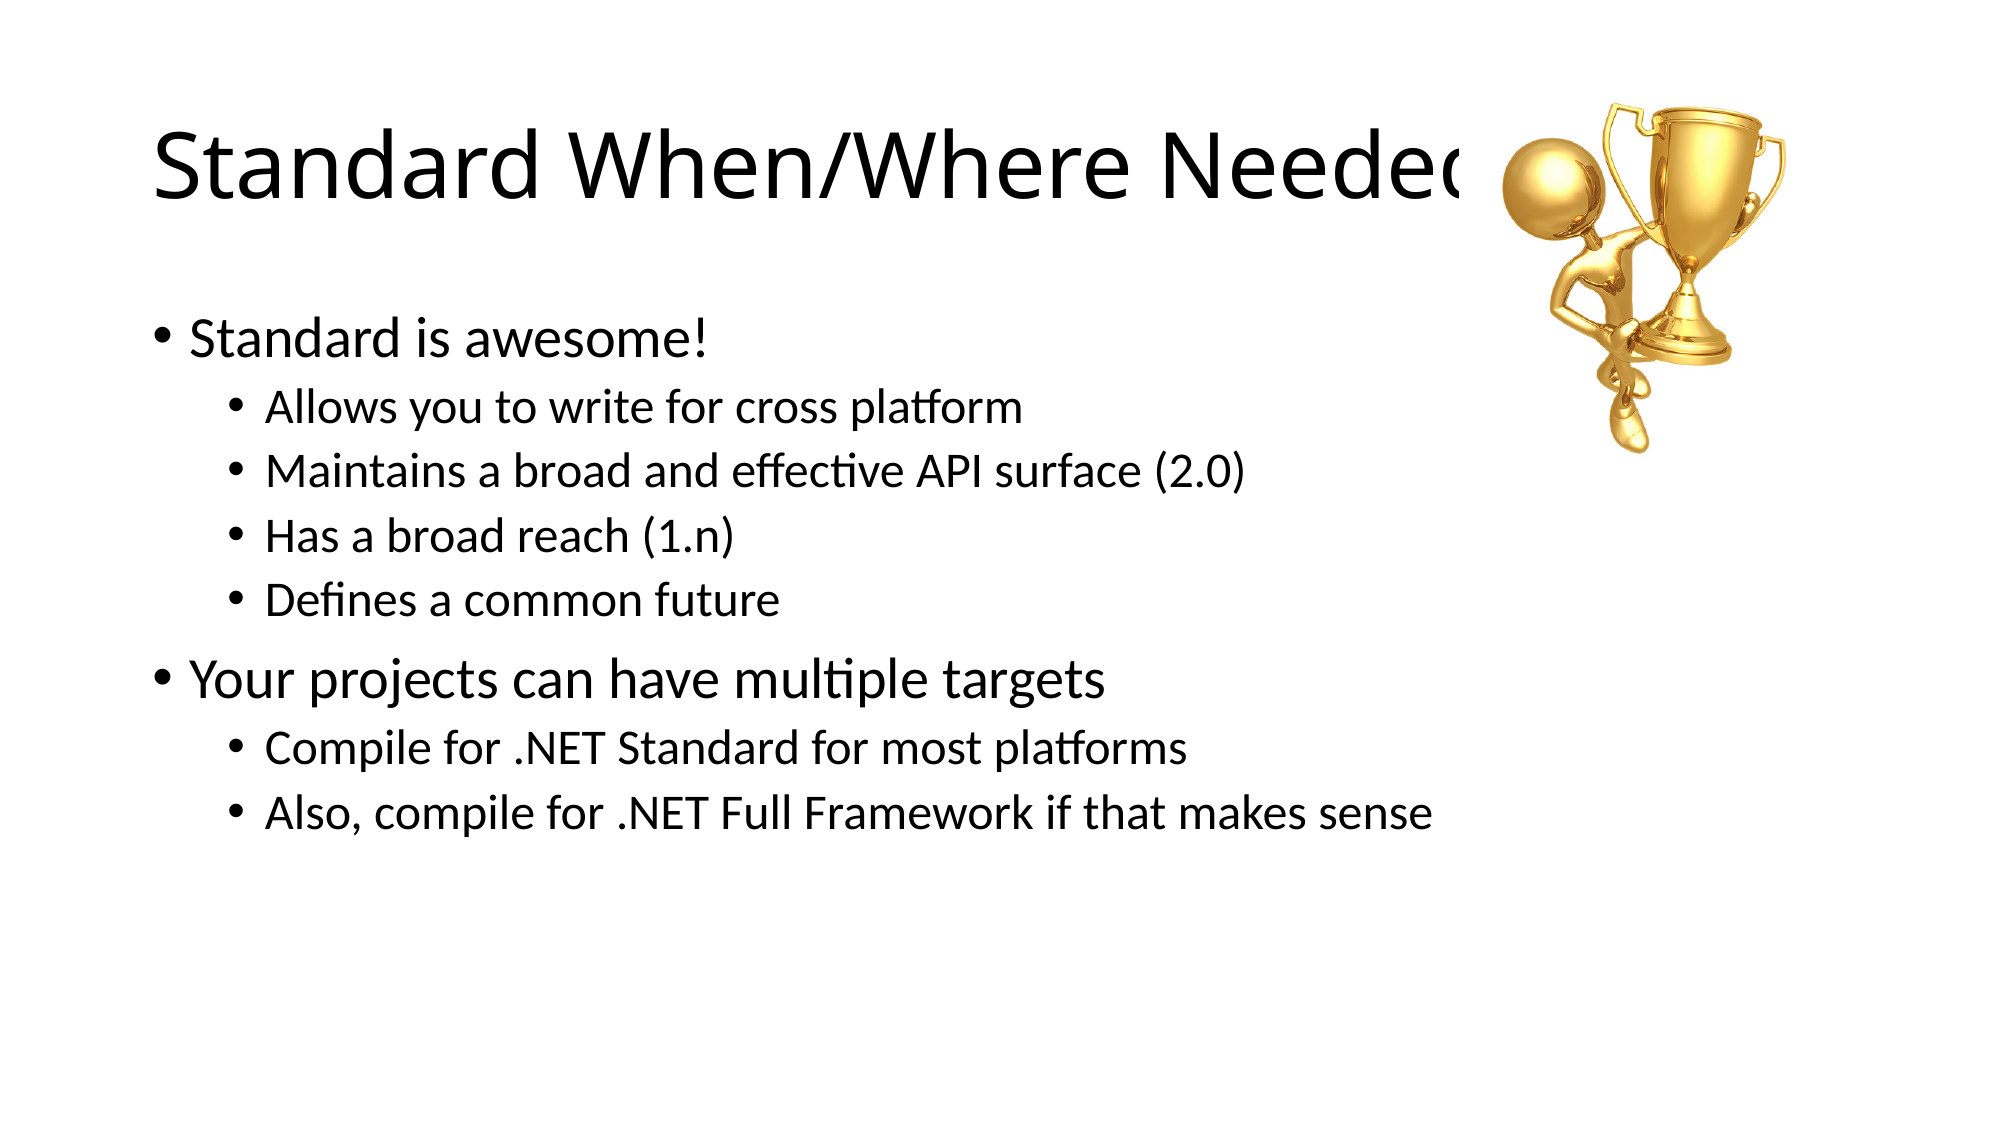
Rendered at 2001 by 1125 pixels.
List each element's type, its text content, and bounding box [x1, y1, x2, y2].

title Standard When/Where Needed [137, 59, 1863, 278]
picture [1459, 94, 1826, 461]
list Standard is awesome! Allows you to write for cross platform Maintains a broad and effective API surface (2.0) Has a broad reach (1.n) Defines a common future Your projects can have multiple targets Compile for .NET Standard for most platforms Also, compile for .NET Full Framework if that makes sense [137, 299, 1863, 1014]
